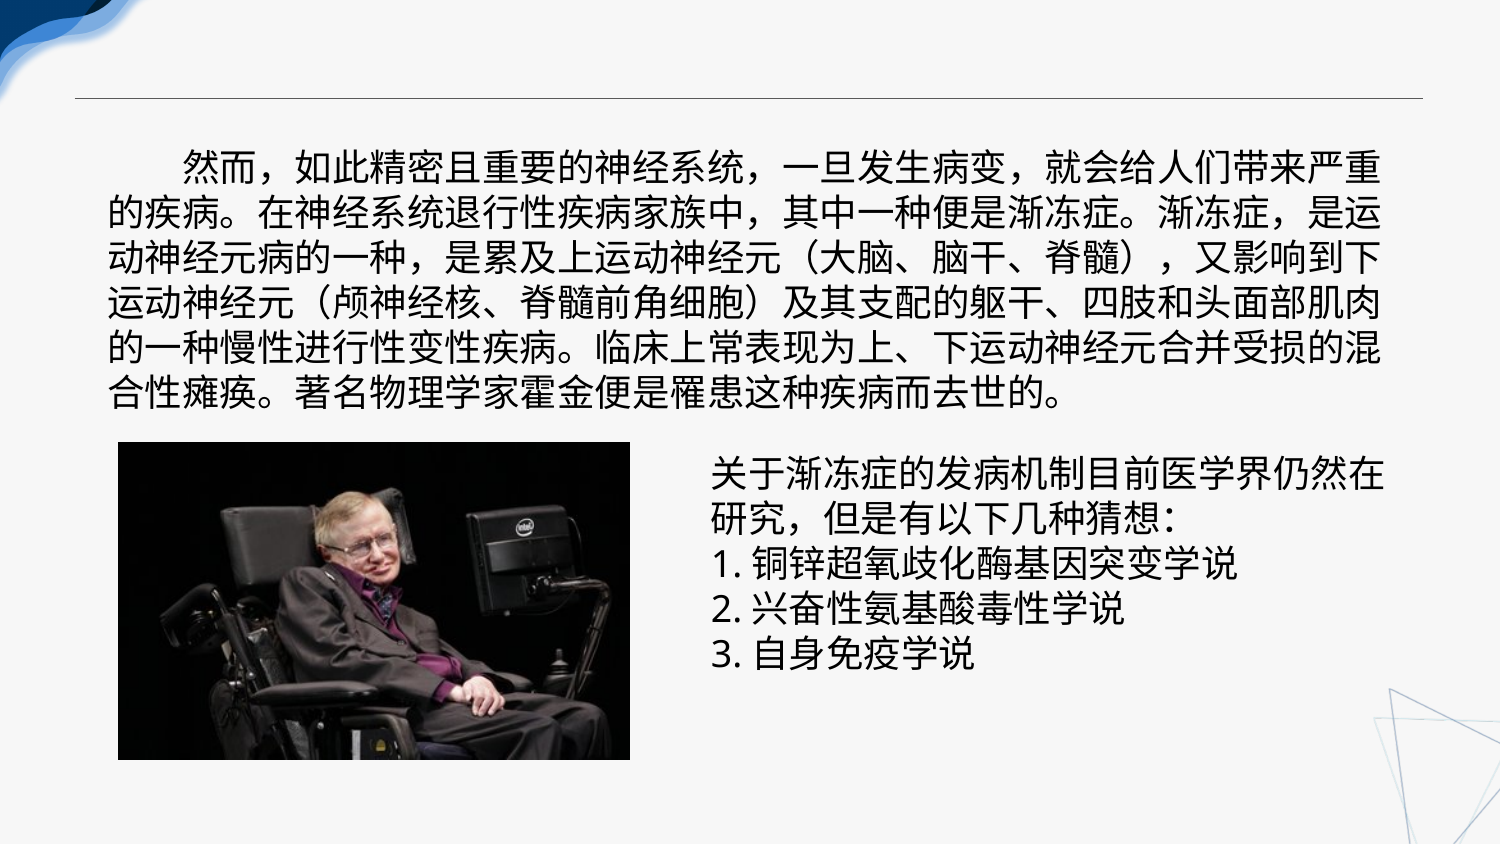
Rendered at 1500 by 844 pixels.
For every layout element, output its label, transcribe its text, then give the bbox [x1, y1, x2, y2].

text_box 然而，如此精密且重要的神经系统，一旦发生病变，就会给人们带来严重的疾病。在神经系统退行性疾病家族中，其中一种便是渐冻症。渐冻症，是运动神经元病的一种，是累及上运动神经元（大脑、脑干、脊髓），又影响到下运动神经元（颅神经核、脊髓前角细胞）及其支配的躯干、四肢和头面部肌肉的一种慢性进行性变性疾病。临床上常表现为上、下运动神经元合并受损的混合性瘫痪。著名物理学家霍金便是罹患这种疾病而去世的。 [92, 136, 1423, 467]
picture [1374, 689, 1500, 843]
picture [118, 442, 630, 760]
picture [0, 0, 160, 126]
text_box 关于渐冻症的发病机制目前医学界仍然在研究，但是有以下几种猜想： 1.铜锌超氧歧化酶基因突变学说 2.兴奋性氨基酸毒性学说 3.自身免疫学说 [696, 442, 1410, 760]
